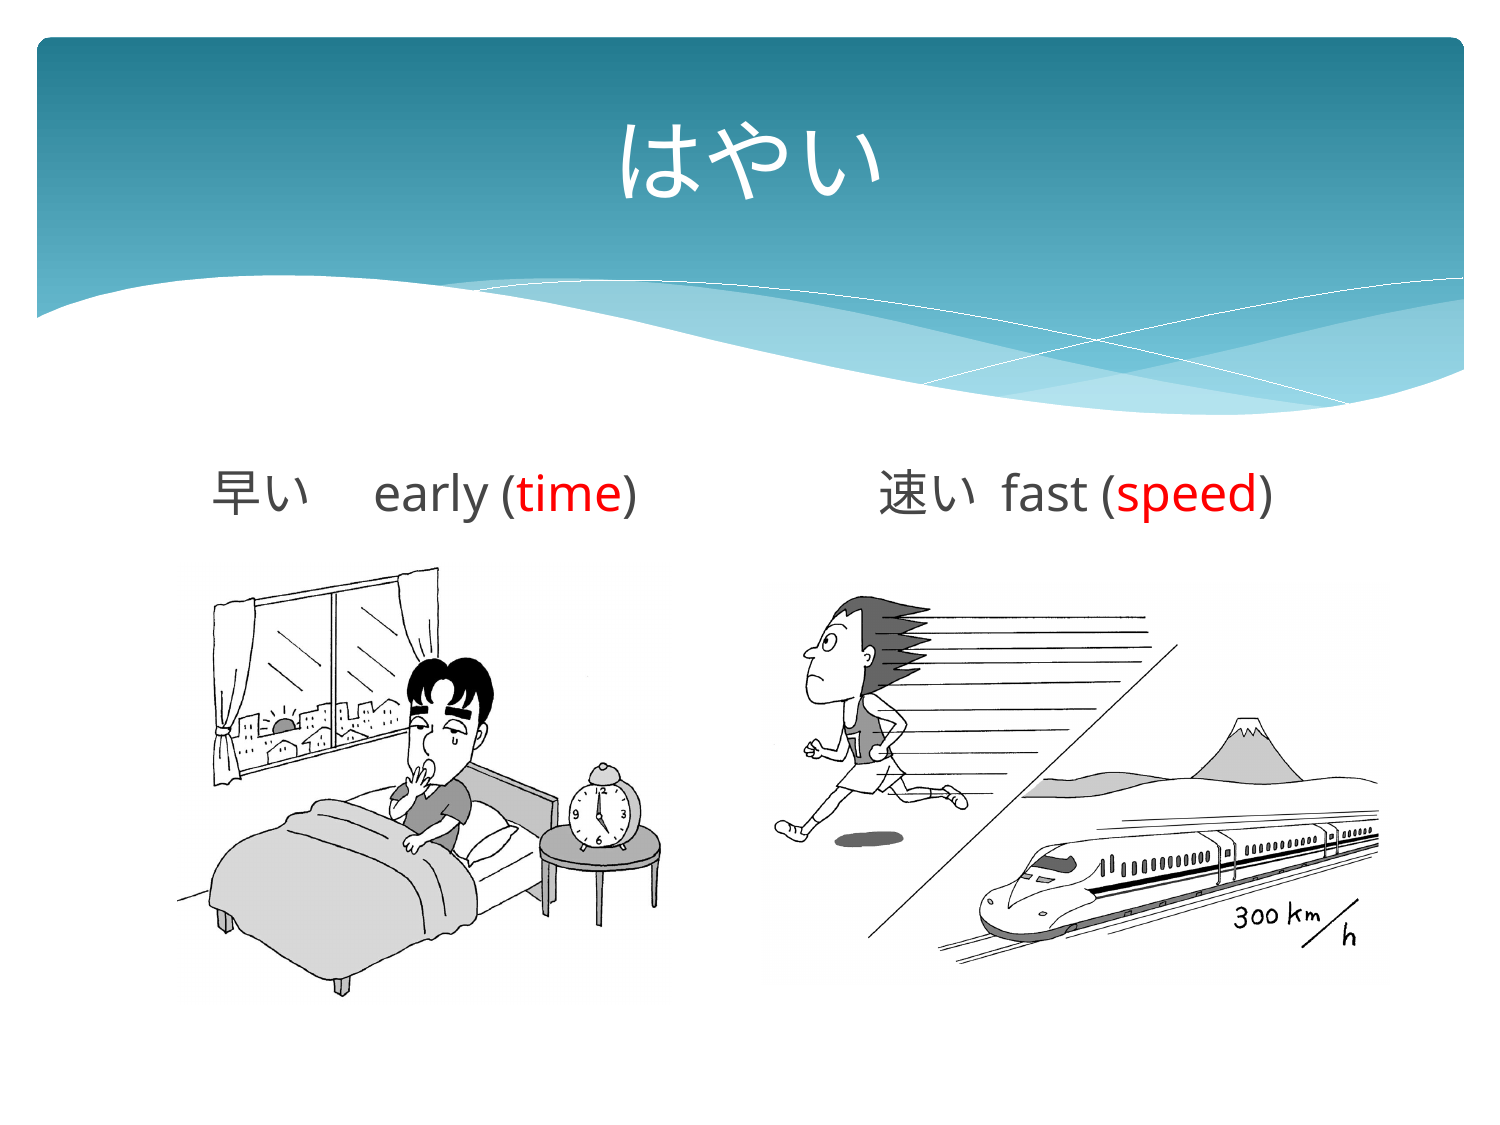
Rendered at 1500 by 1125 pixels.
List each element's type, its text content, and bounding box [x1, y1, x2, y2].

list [761, 582, 1390, 985]
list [176, 562, 673, 1006]
title はやい [75, 55, 1425, 261]
list 速い fast (speed) [762, 439, 1390, 545]
list 早い early (time) [111, 439, 738, 545]
